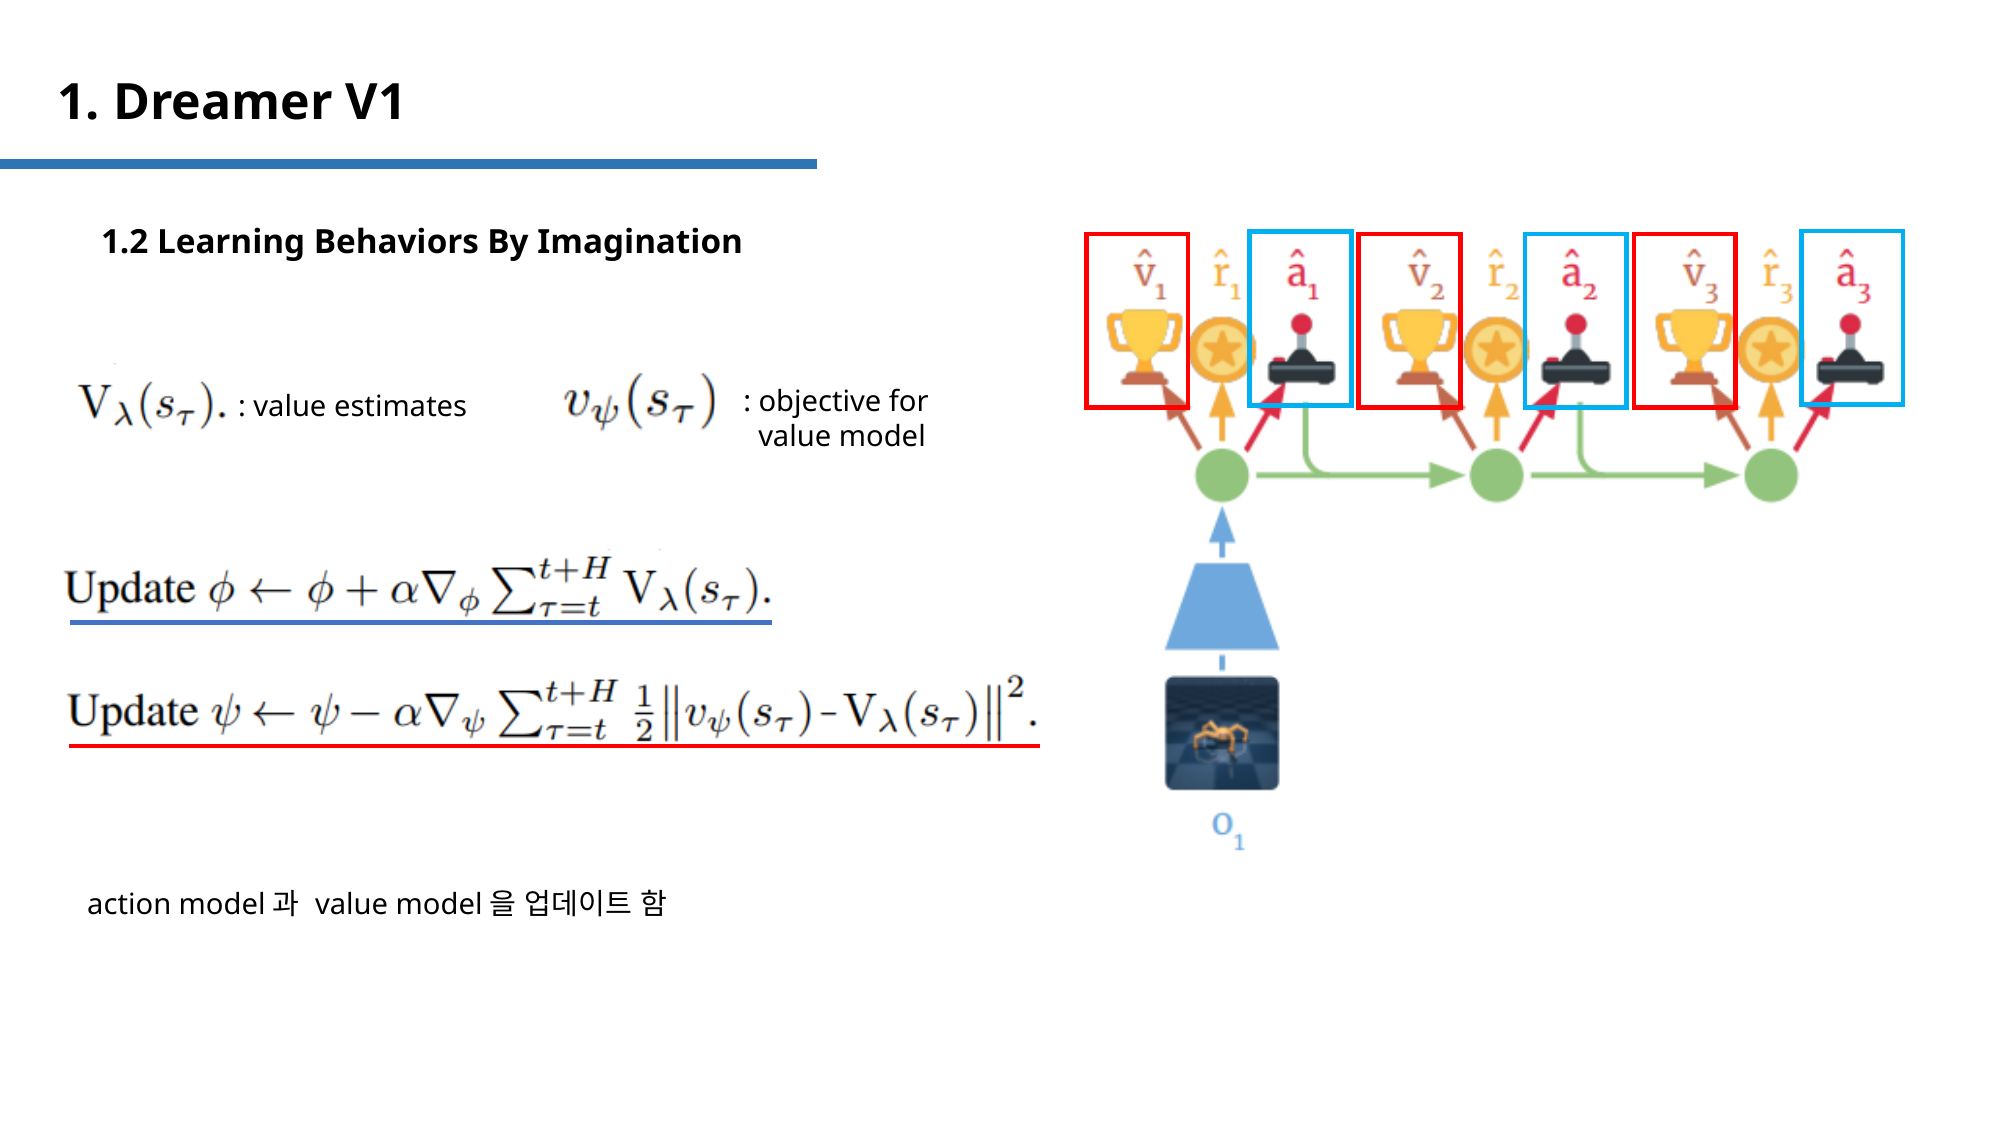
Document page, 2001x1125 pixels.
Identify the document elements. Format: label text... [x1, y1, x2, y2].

text_box action model과 value model을 업데이트 함 [72, 878, 684, 928]
text_box : value estimates [241, 380, 490, 430]
picture [54, 549, 786, 623]
picture [54, 672, 1041, 746]
text_box 1.2 Learning Behaviors By Imagination [86, 212, 759, 268]
picture [74, 363, 241, 438]
text_box [1800, 230, 1904, 234]
picture [1253, 235, 1348, 402]
text_box 1. Dreamer V1 [42, 61, 422, 137]
picture [1805, 234, 1900, 401]
picture [1086, 234, 1910, 866]
picture [558, 351, 715, 437]
text_box : objective for value model [728, 375, 952, 460]
picture [1528, 237, 1623, 404]
